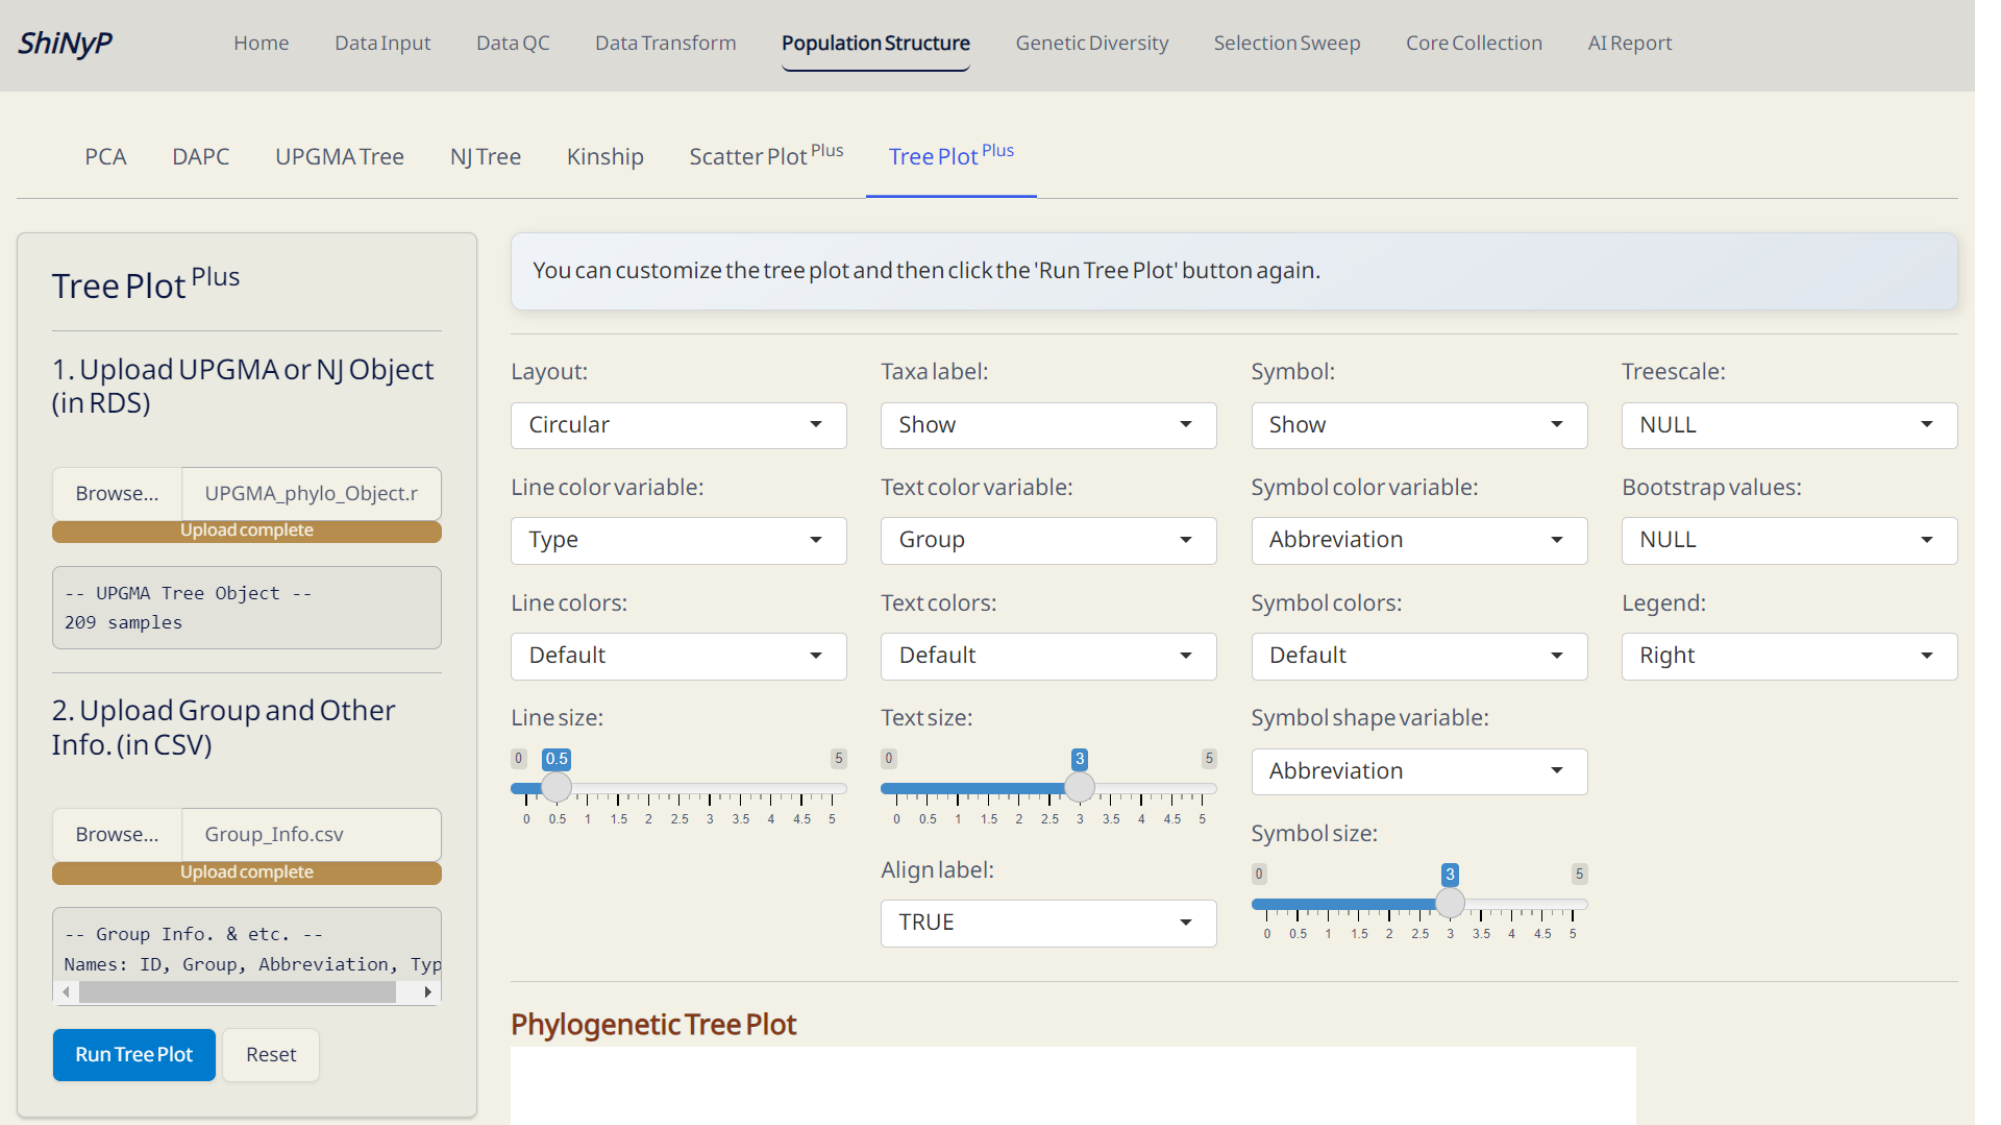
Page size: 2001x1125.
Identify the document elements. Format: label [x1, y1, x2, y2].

text_box [0, 0, 1975, 1125]
